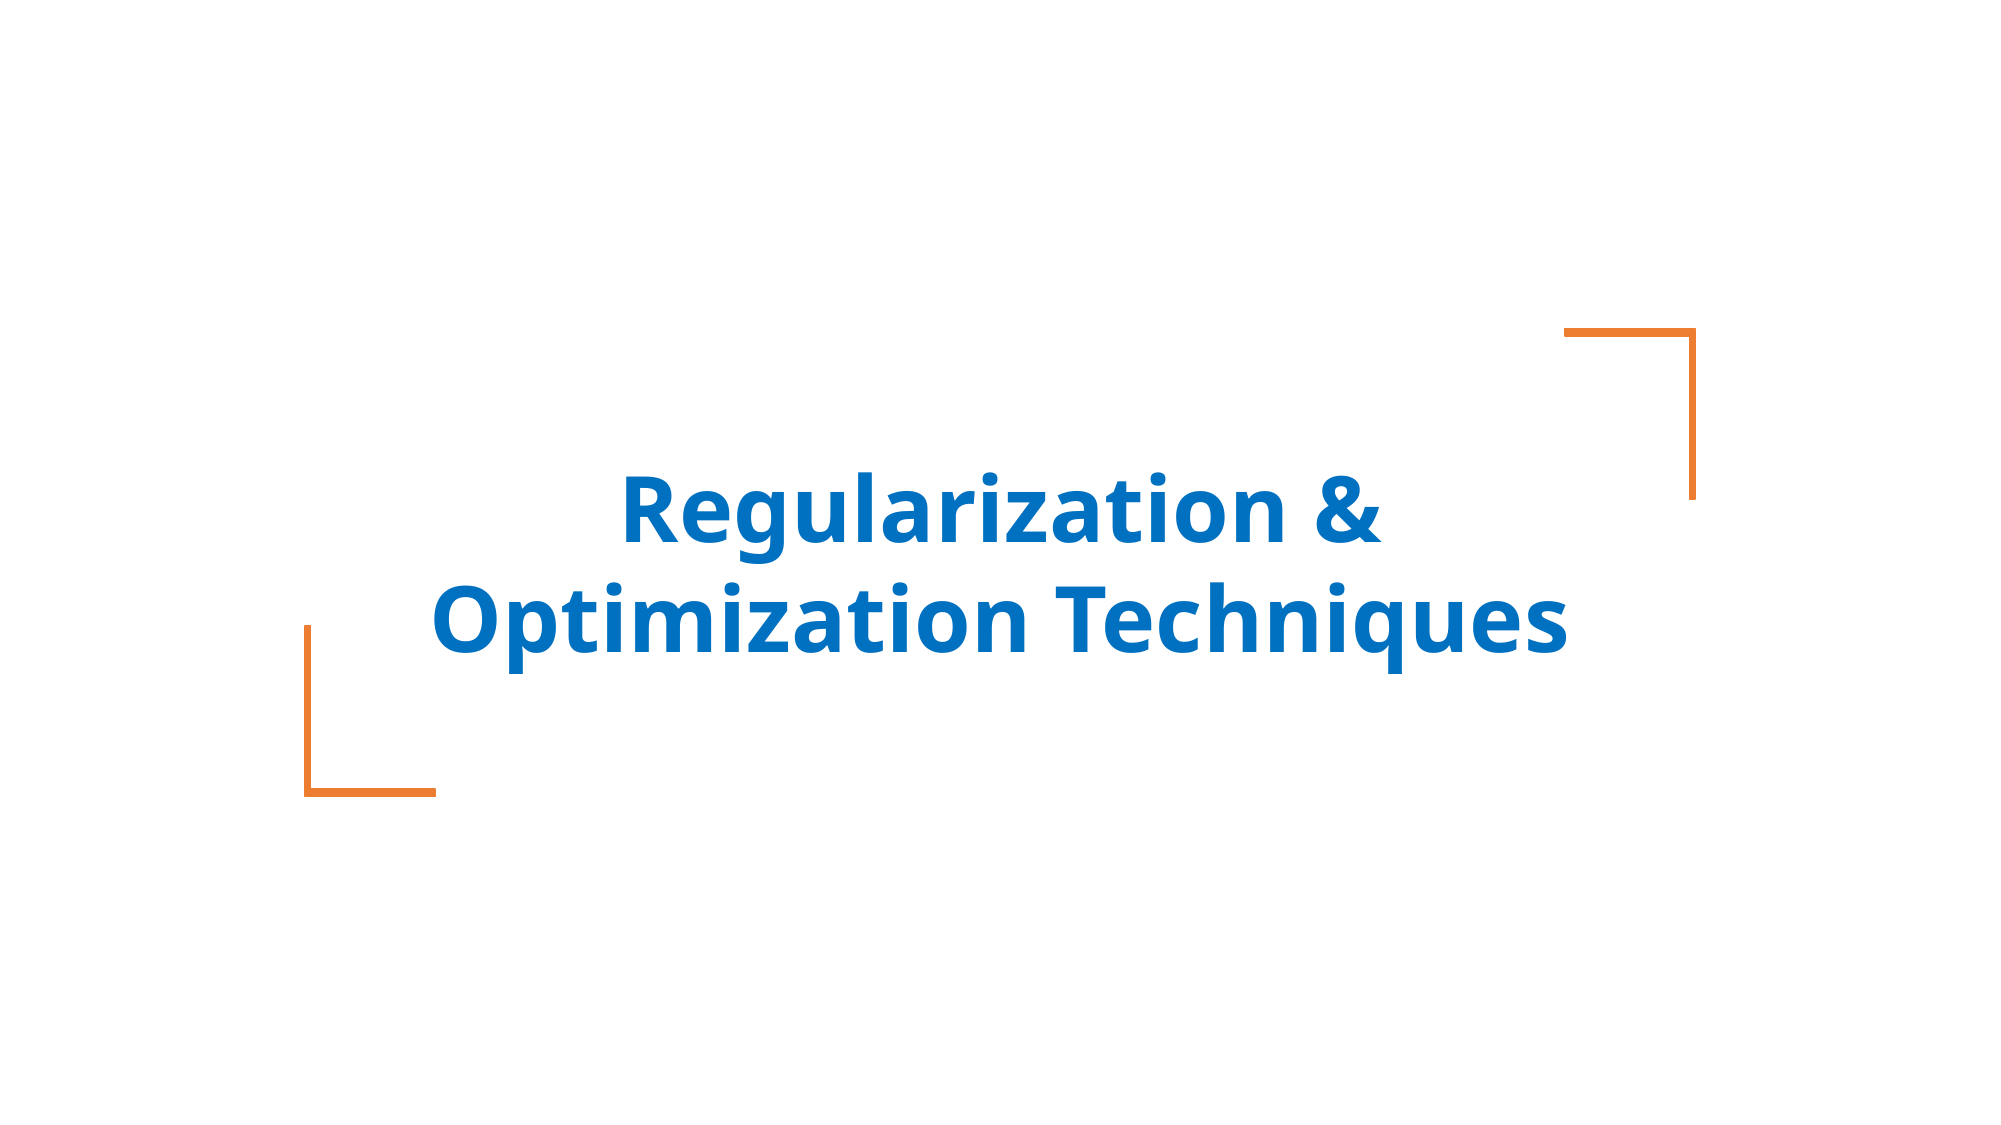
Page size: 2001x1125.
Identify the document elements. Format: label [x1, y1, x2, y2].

text_box [304, 328, 1696, 797]
